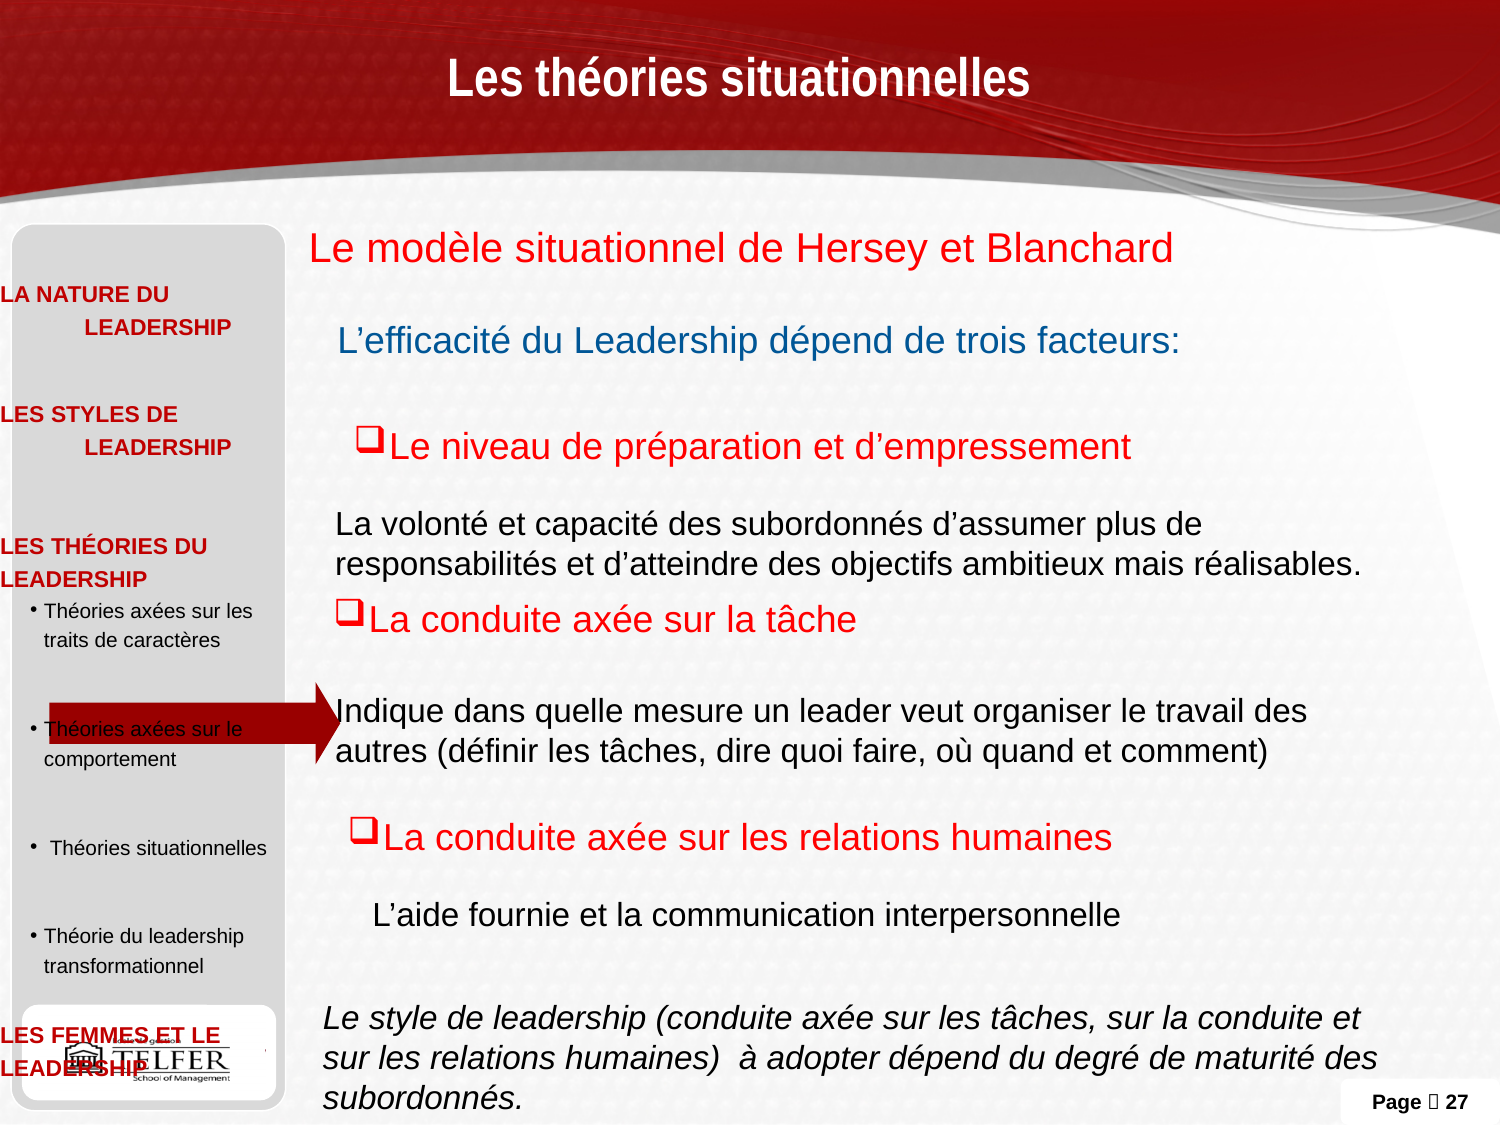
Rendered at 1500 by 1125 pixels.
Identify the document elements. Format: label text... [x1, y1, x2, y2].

picture [0, 0, 1500, 1125]
text_box L’aide fournie et la communication interpersonnelle [357, 885, 1346, 941]
text_box La conduite axée sur la tâche [318, 587, 1455, 648]
title Les théories situationnelles [0, 0, 1480, 159]
text_box Le style de leadership (conduite axée sur les tâches, sur la conduite et sur les relations humaines) à adopter dépend du degré de maturité des subordonnés. [308, 988, 1396, 1124]
text_box L’efficacité du Leadership dépend de trois facteurs: [322, 308, 1468, 368]
picture [38, 1014, 266, 1093]
text_box Indique dans quelle mesure un leader veut organiser le travail des autres (définir les tâches, dire quoi faire, où quand et comment) [320, 682, 1412, 777]
text_box La conduite axée sur les relations humaines [332, 805, 1439, 866]
text_box [290, 682, 341, 765]
list La nature du leadership Les styles de leadership Les théories du Leadership Théories axées sur les traits de caractères Théories axées sur le comportement Théories situationnelles Théorie du leadership transformationnel Les femmes et le leadership [0, 242, 290, 1013]
text_box La volonté et capacité des subordonnés d’assumer plus de responsabilités et d’atteindre des objectifs ambitieux mais réalisables. [320, 495, 1418, 587]
text_box Le modèle situationnel de Hersey et Blanchard [293, 213, 1435, 279]
text_box Le niveau de préparation et d’empressement [339, 414, 1500, 475]
